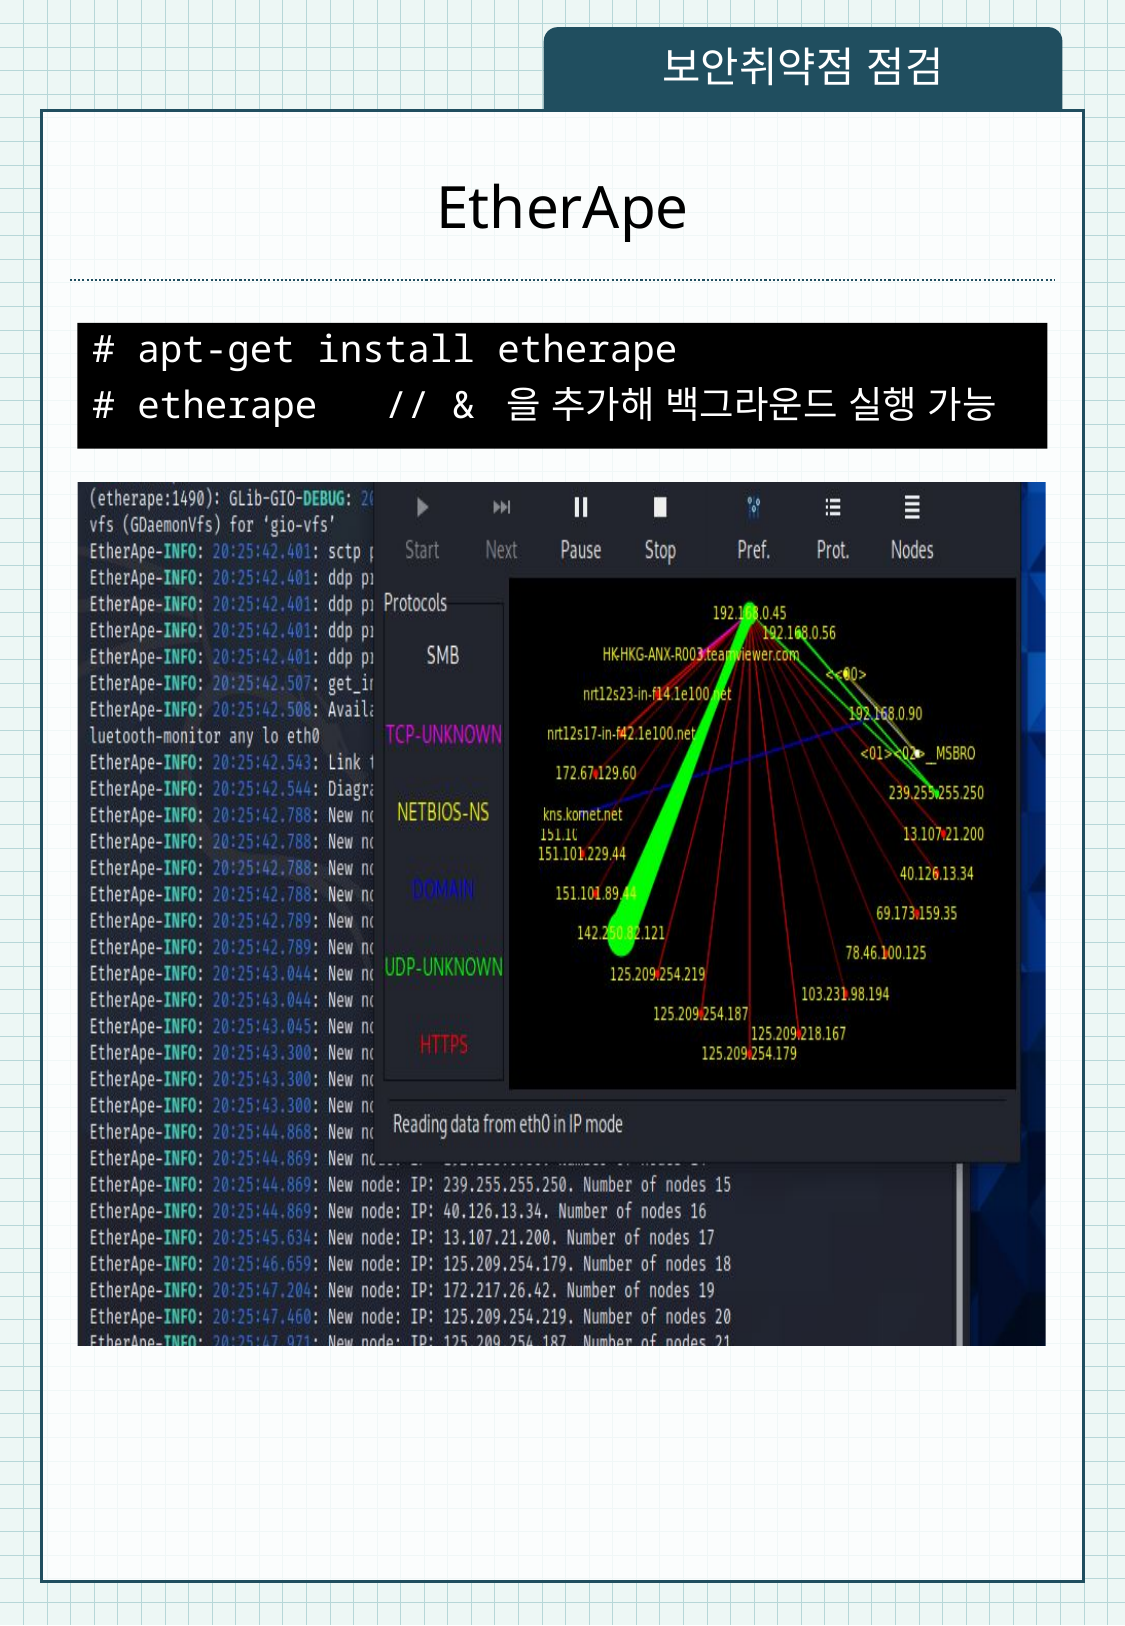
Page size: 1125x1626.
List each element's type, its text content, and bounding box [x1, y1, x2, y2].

picture [77, 482, 1046, 1346]
text_box # apt-get install etherape # etherape // & 을 추가해 백그라운드 실행 가능 [77, 322, 1048, 449]
title EtherApe [77, 152, 1048, 267]
text_box [41, 109, 1084, 1582]
text_box [542, 26, 1064, 112]
text_box 보안취약점 점검 [560, 35, 1046, 103]
